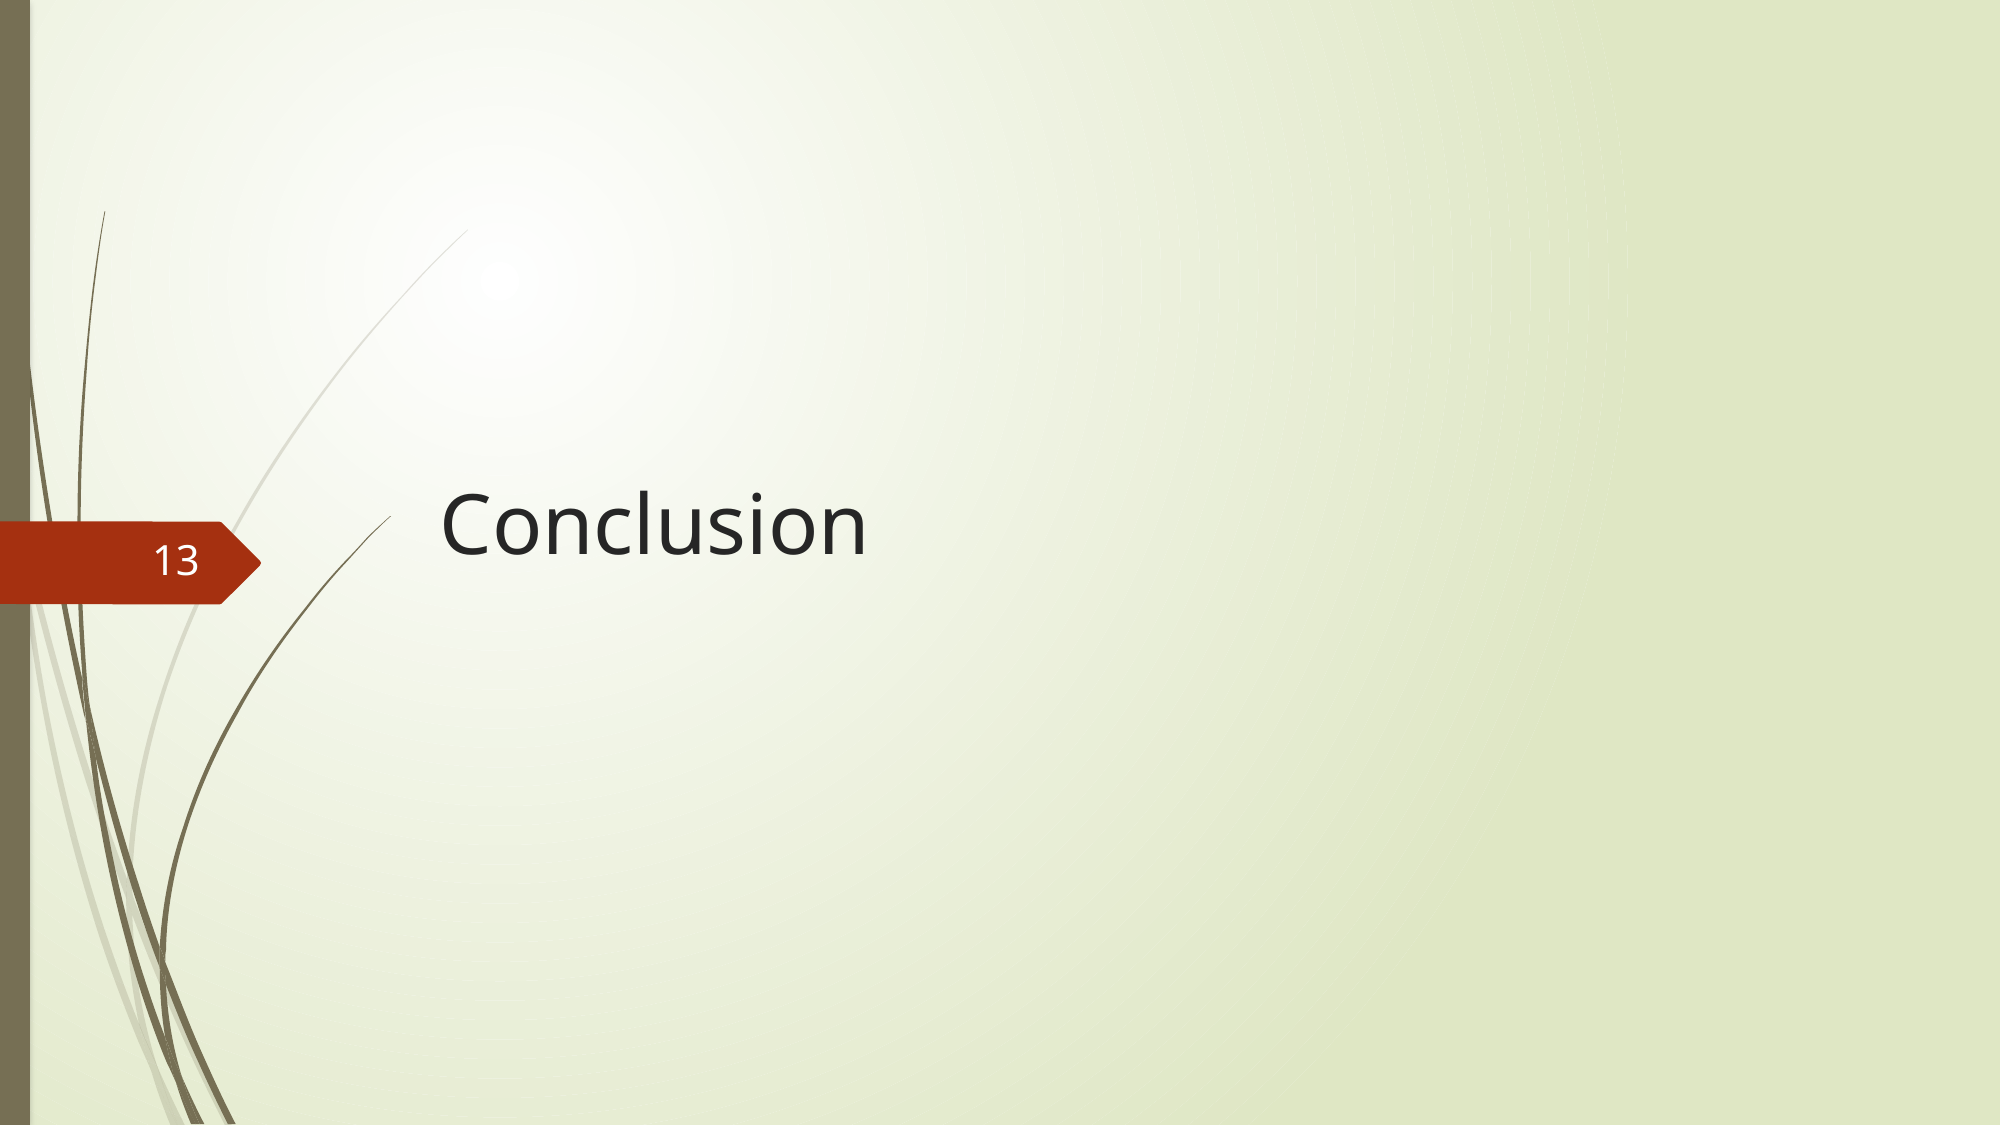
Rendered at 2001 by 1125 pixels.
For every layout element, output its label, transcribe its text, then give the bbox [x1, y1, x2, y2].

slide_number 13 [87, 532, 216, 592]
title Conclusion [424, 337, 1888, 579]
